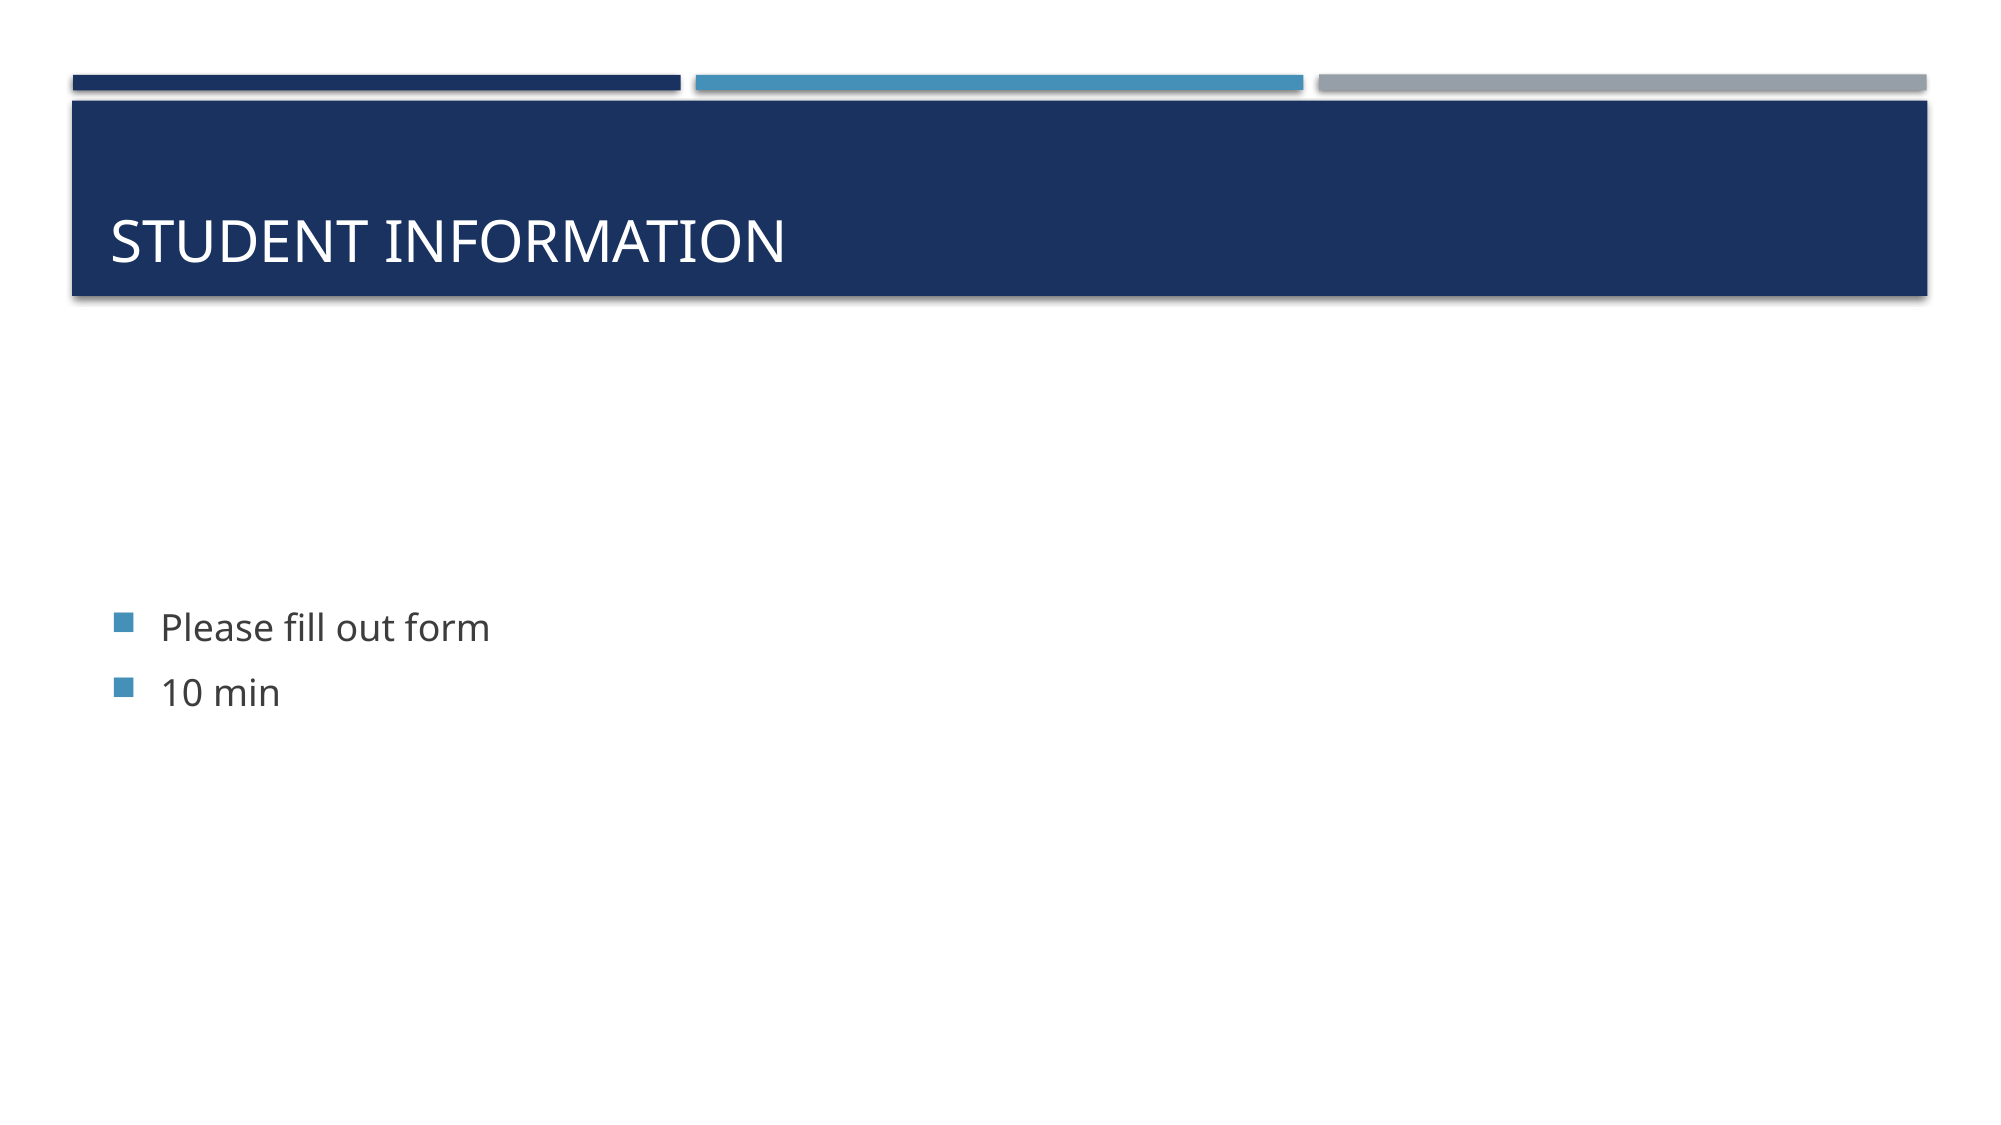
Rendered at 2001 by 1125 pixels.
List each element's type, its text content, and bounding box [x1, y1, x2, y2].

title Student information [95, 115, 1905, 282]
list Please fill out form 10 min [95, 357, 1905, 962]
